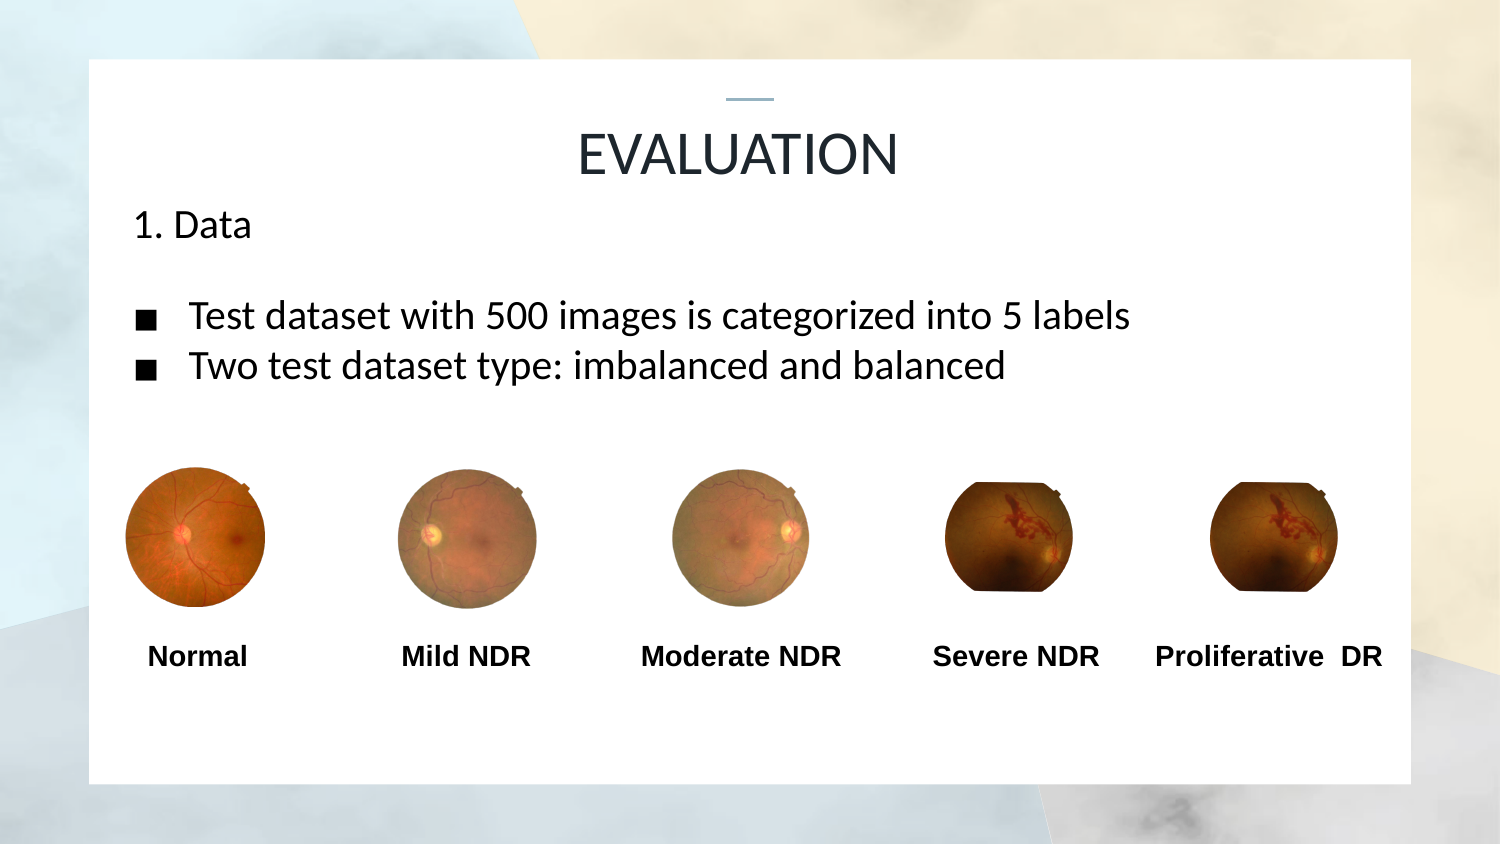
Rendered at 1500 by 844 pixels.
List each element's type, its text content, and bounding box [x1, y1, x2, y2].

picture [359, 466, 575, 610]
picture [1182, 476, 1364, 598]
text_box 1. Data [117, 182, 607, 255]
picture [917, 476, 1098, 598]
text_box Normal [117, 629, 279, 680]
text_box Moderate NDR [625, 629, 868, 680]
text_box Proliferative DR [1140, 629, 1406, 680]
text_box [0, 0, 538, 629]
text_box Severe NDR [917, 629, 1127, 680]
text_box Test dataset with 500 images is categorized into 5 labels Two test dataset type: imbalanced and balanced [117, 280, 1329, 396]
title EVALUATION [463, 97, 1014, 194]
picture [1039, 650, 1500, 844]
text_box [0, 607, 1052, 844]
picture [124, 466, 265, 607]
picture [635, 466, 847, 608]
text_box Mild NDR [386, 629, 548, 680]
